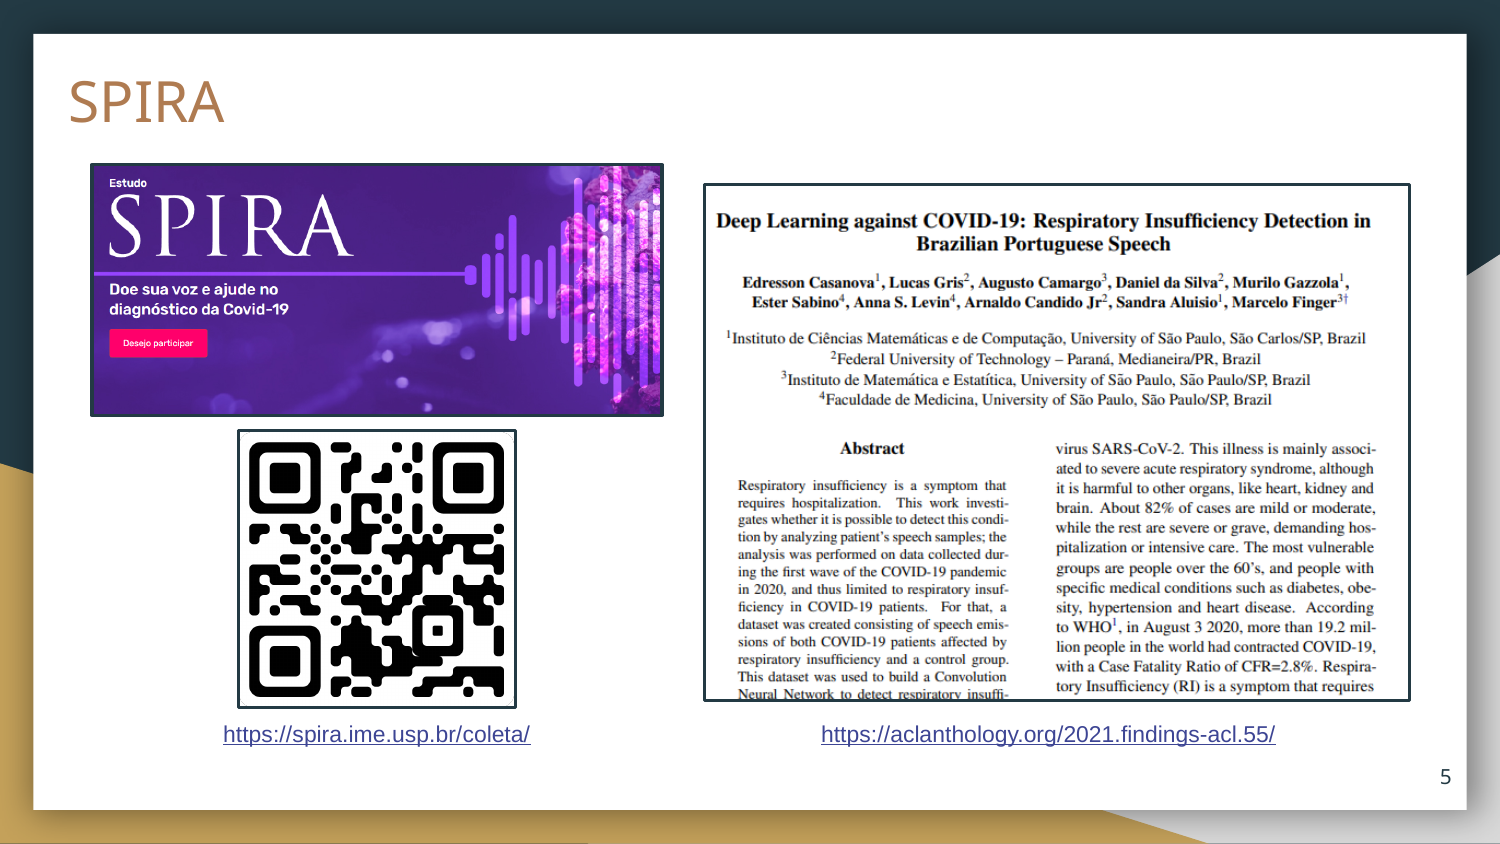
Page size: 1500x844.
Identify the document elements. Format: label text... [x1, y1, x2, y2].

slide_number ‹#› [1376, 745, 1467, 810]
picture [93, 165, 661, 415]
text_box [660, 185, 1437, 765]
title SPIRA [53, 50, 274, 150]
text_box https://spira.ime.usp.br/coleta/ [198, 706, 555, 762]
picture [239, 431, 515, 707]
